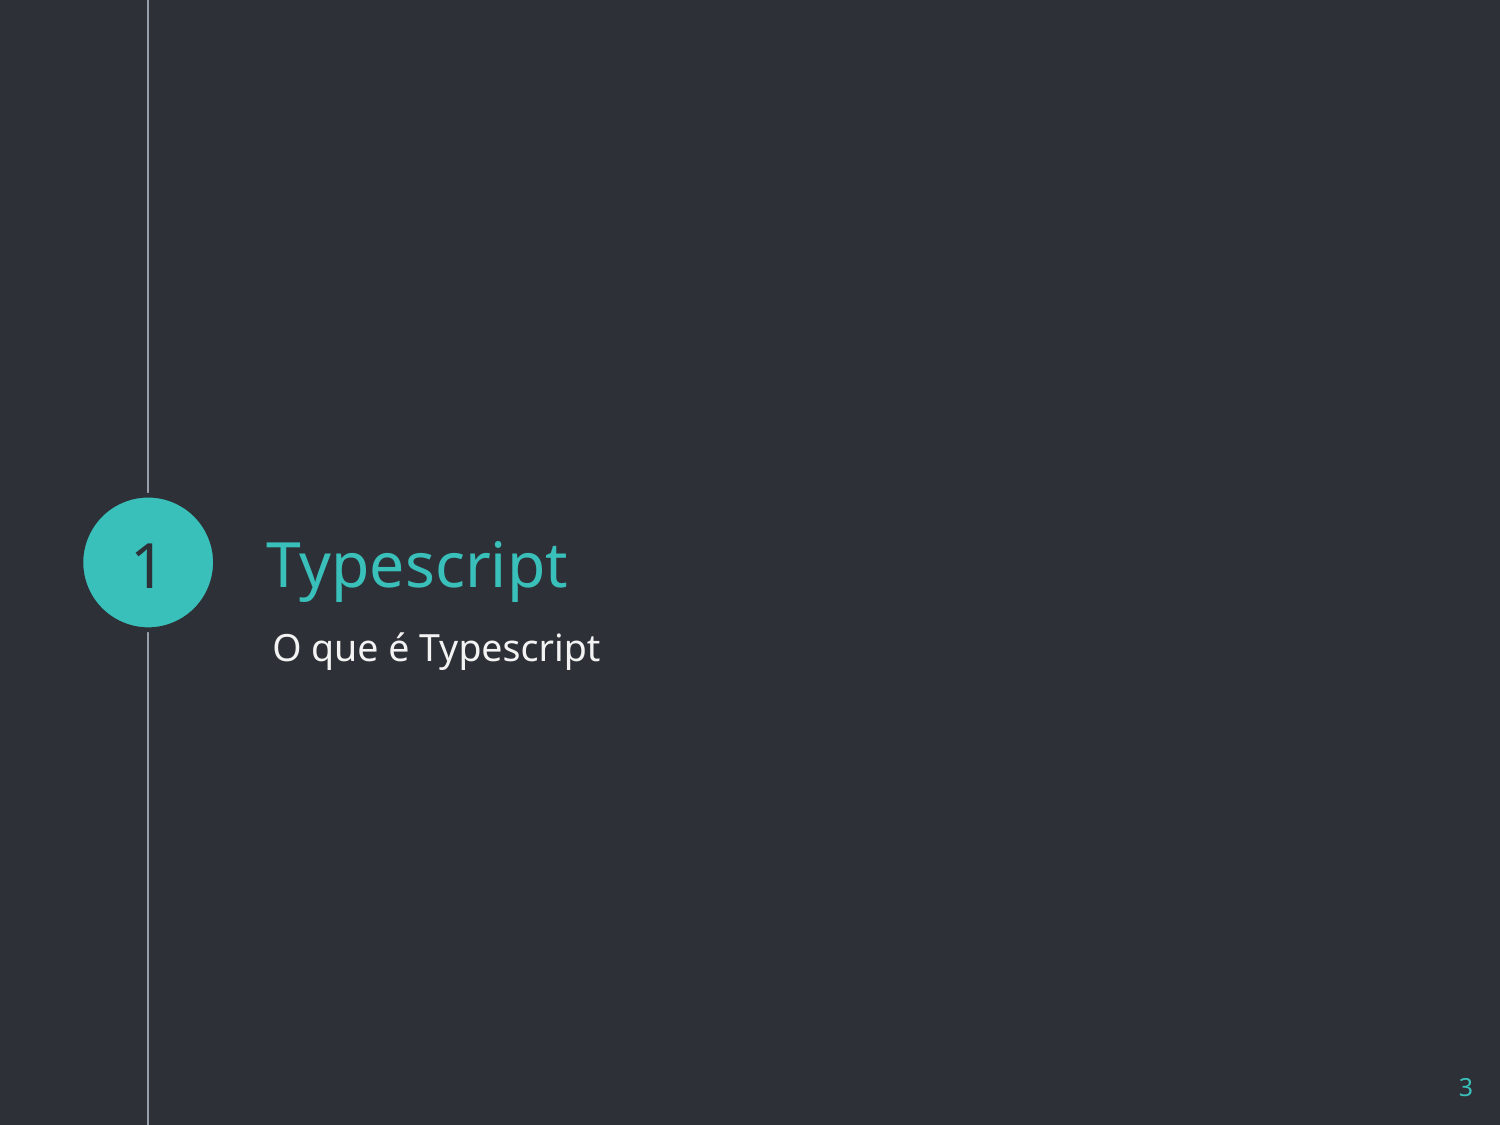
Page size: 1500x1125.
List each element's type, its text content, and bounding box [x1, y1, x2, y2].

subtitle O que é Typescript [250, 608, 1388, 686]
slide_number 3 [1398, 1056, 1489, 1125]
title Typescript [250, 504, 1362, 608]
text_box 1 [82, 498, 215, 628]
